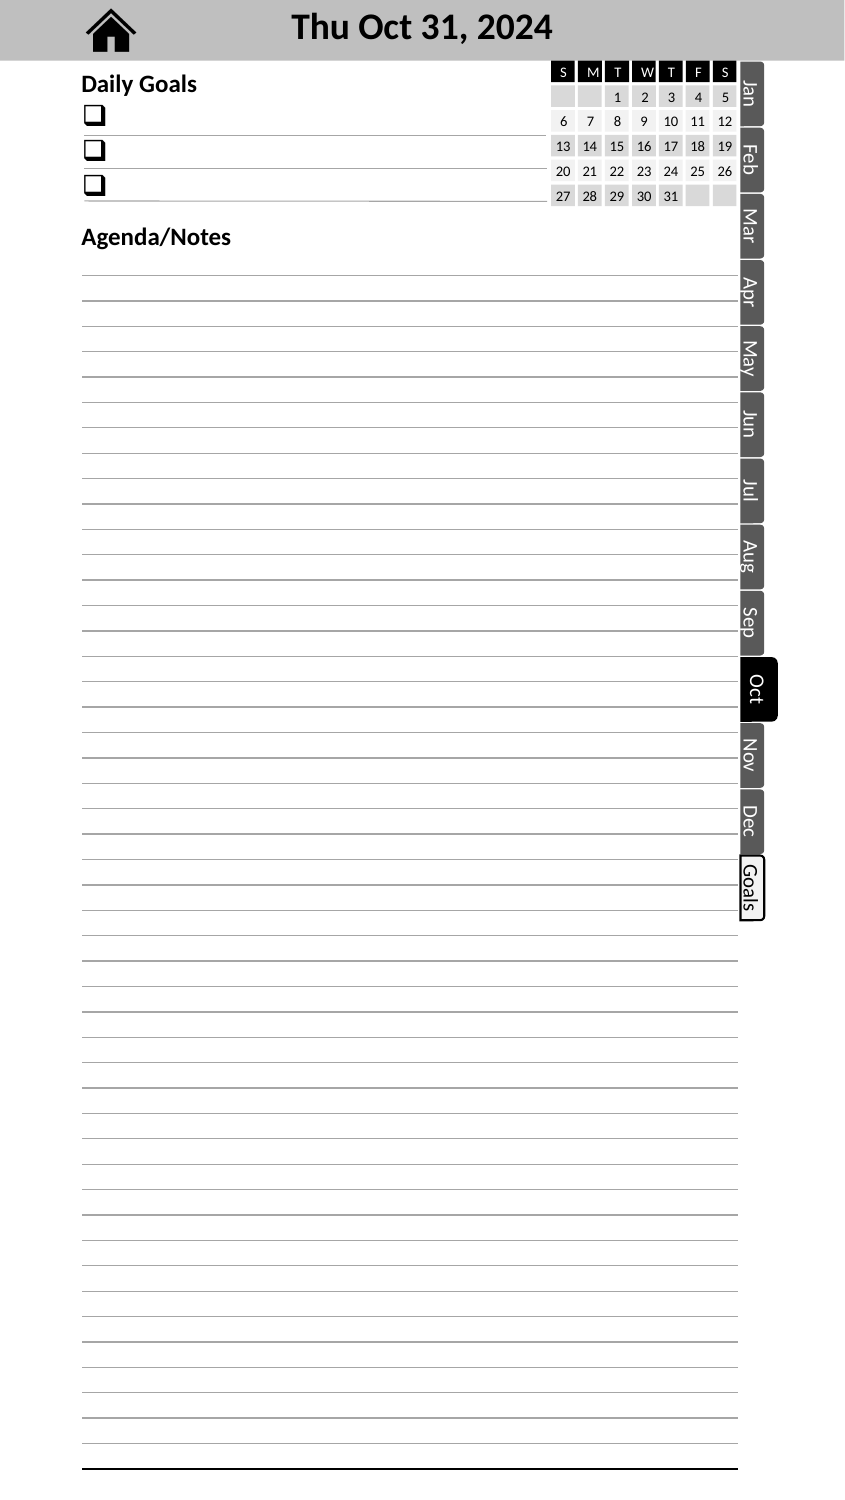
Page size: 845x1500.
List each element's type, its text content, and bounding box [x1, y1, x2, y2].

picture [82, 1, 140, 59]
list Thu Oct 31, 2024 [190, 0, 655, 61]
